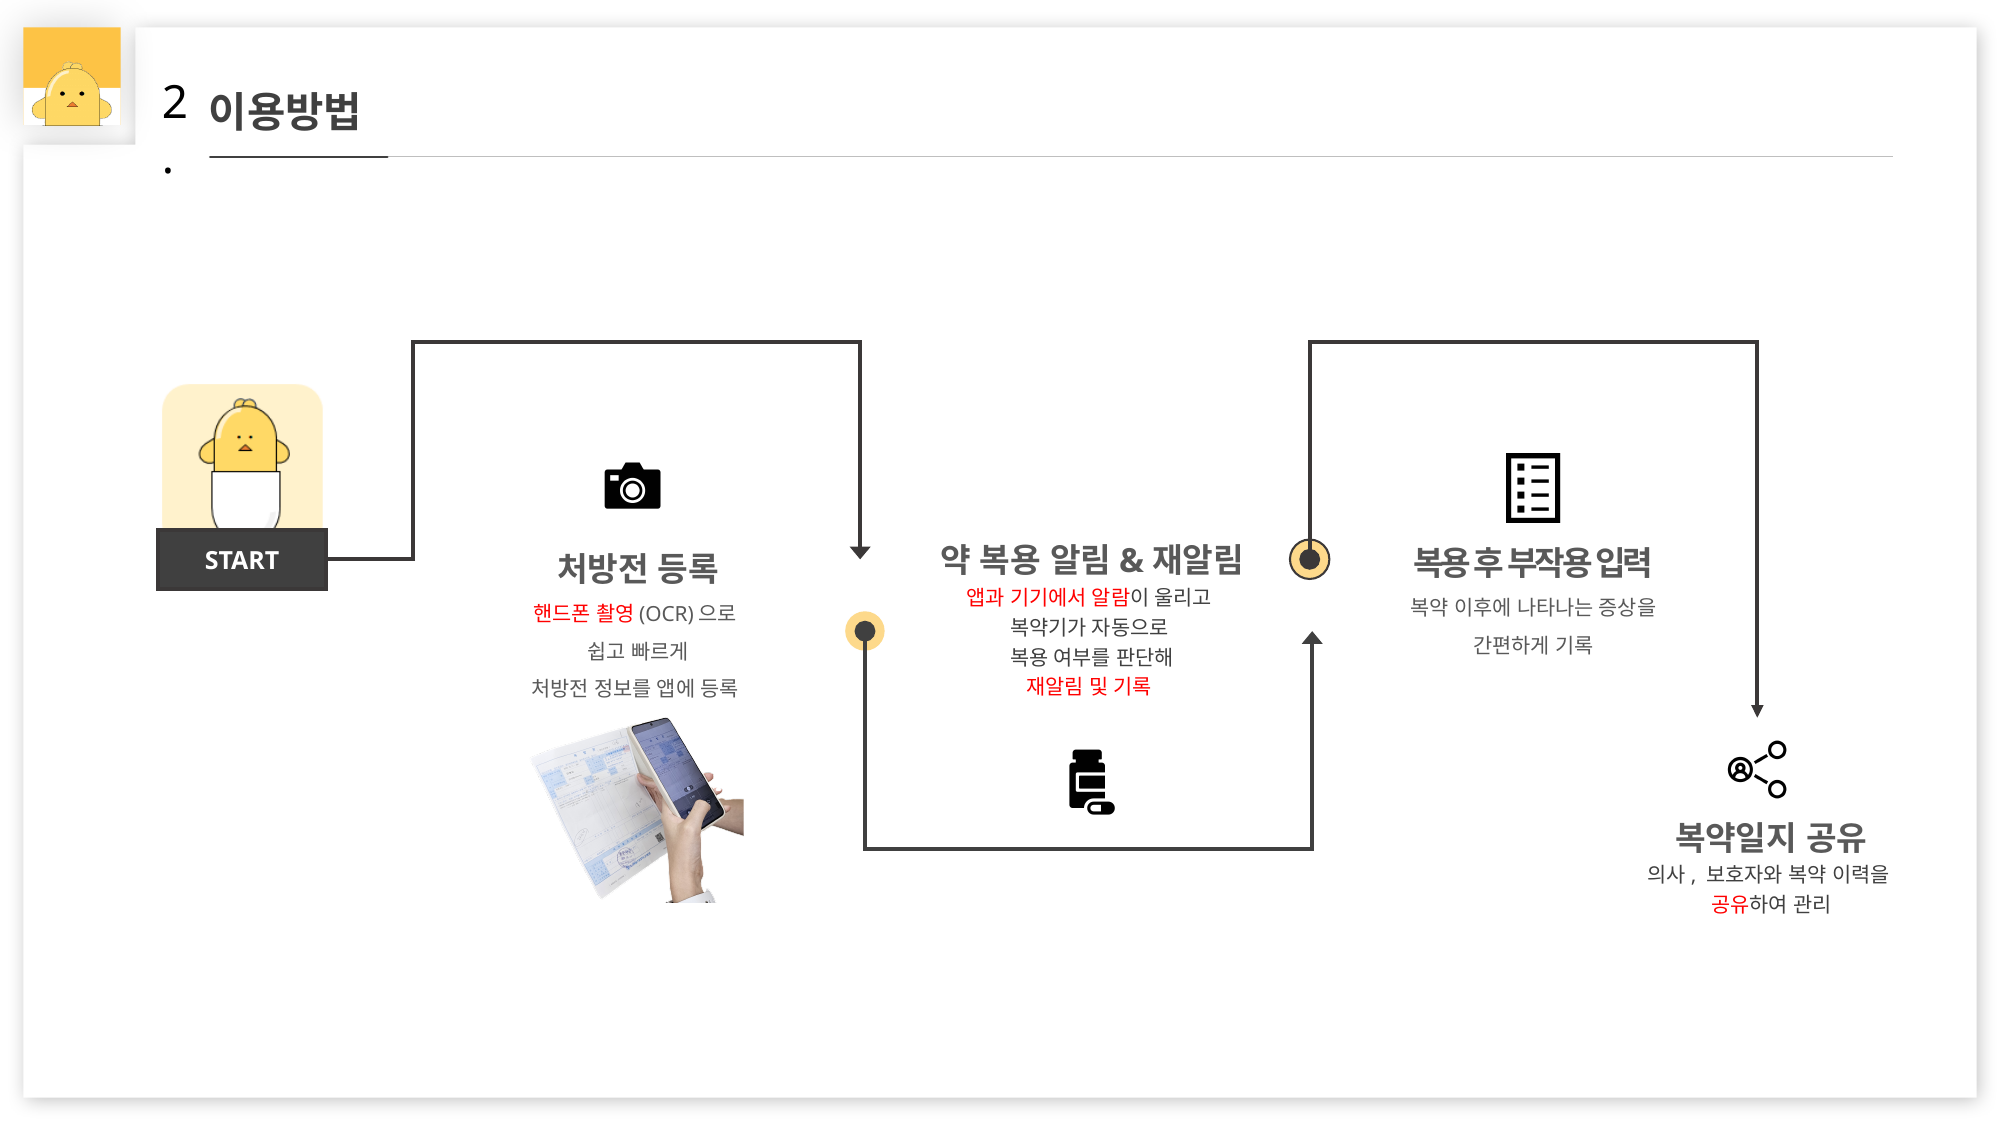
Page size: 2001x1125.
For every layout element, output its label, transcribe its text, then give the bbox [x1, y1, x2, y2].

text_box 이용방법 [193, 52, 1194, 143]
picture [599, 452, 665, 519]
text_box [23, 27, 121, 126]
text_box 처방전 등록 핸드폰 촬영(OCR)으로 쉽고 빠르게 처방전 정보를 앱에 등록 [474, 589, 802, 709]
text_box [22, 26, 1978, 1099]
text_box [845, 611, 1313, 849]
picture [1053, 743, 1131, 821]
picture [1711, 722, 1803, 814]
text_box 복용 후 부작용 입력 복약 이후에 나타나는 증상을 간편하게 기록 [1369, 579, 1698, 665]
picture [1491, 446, 1575, 530]
text_box 복약일지 공유 의사, 보호자와 복약 이력을 공유하여 관리 [1607, 789, 1936, 925]
text_box 2. [147, 65, 211, 191]
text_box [157, 341, 861, 589]
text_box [1289, 341, 1757, 579]
text_box 약 복용 알림&재알림 앱과 기기에서 알람이 울리고 복약기가 자동으로 복용 여부를 판단해 재알림 및 기록 [910, 511, 1274, 611]
picture [529, 717, 744, 903]
